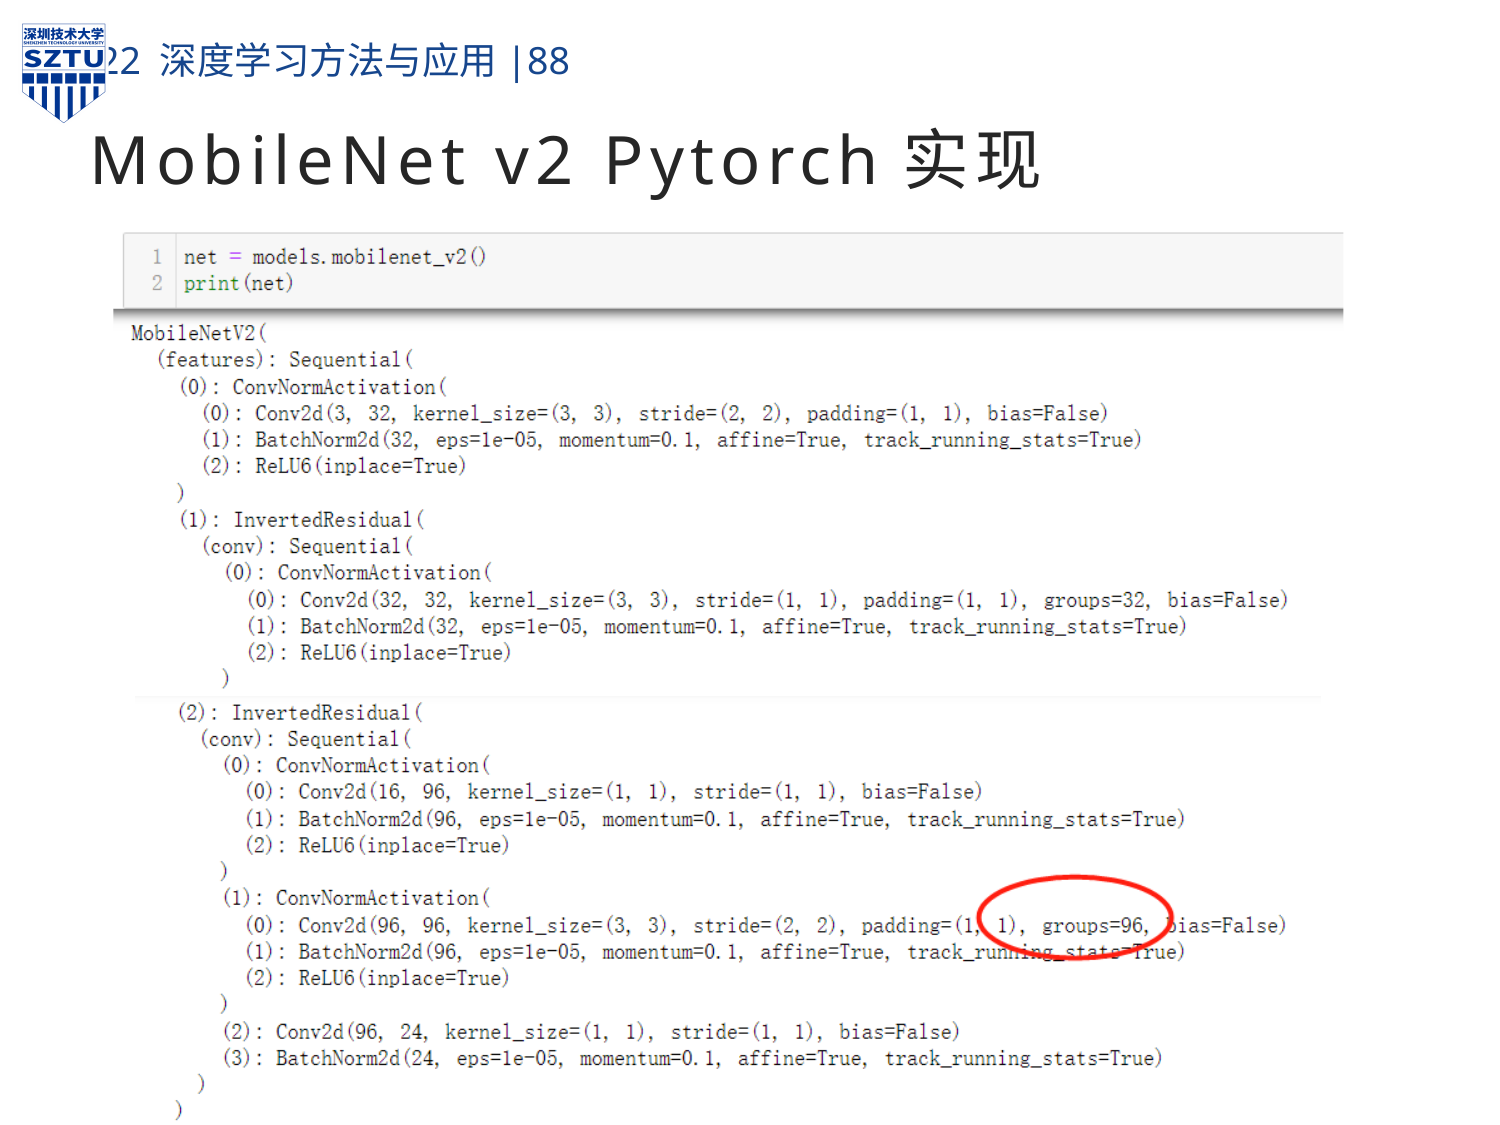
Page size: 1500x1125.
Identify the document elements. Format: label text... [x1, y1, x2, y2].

picture [135, 696, 1321, 1125]
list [113, 215, 1344, 689]
picture [0, 0, 148, 156]
title MobileNet v2 Pytorch实现 [74, 99, 1425, 216]
